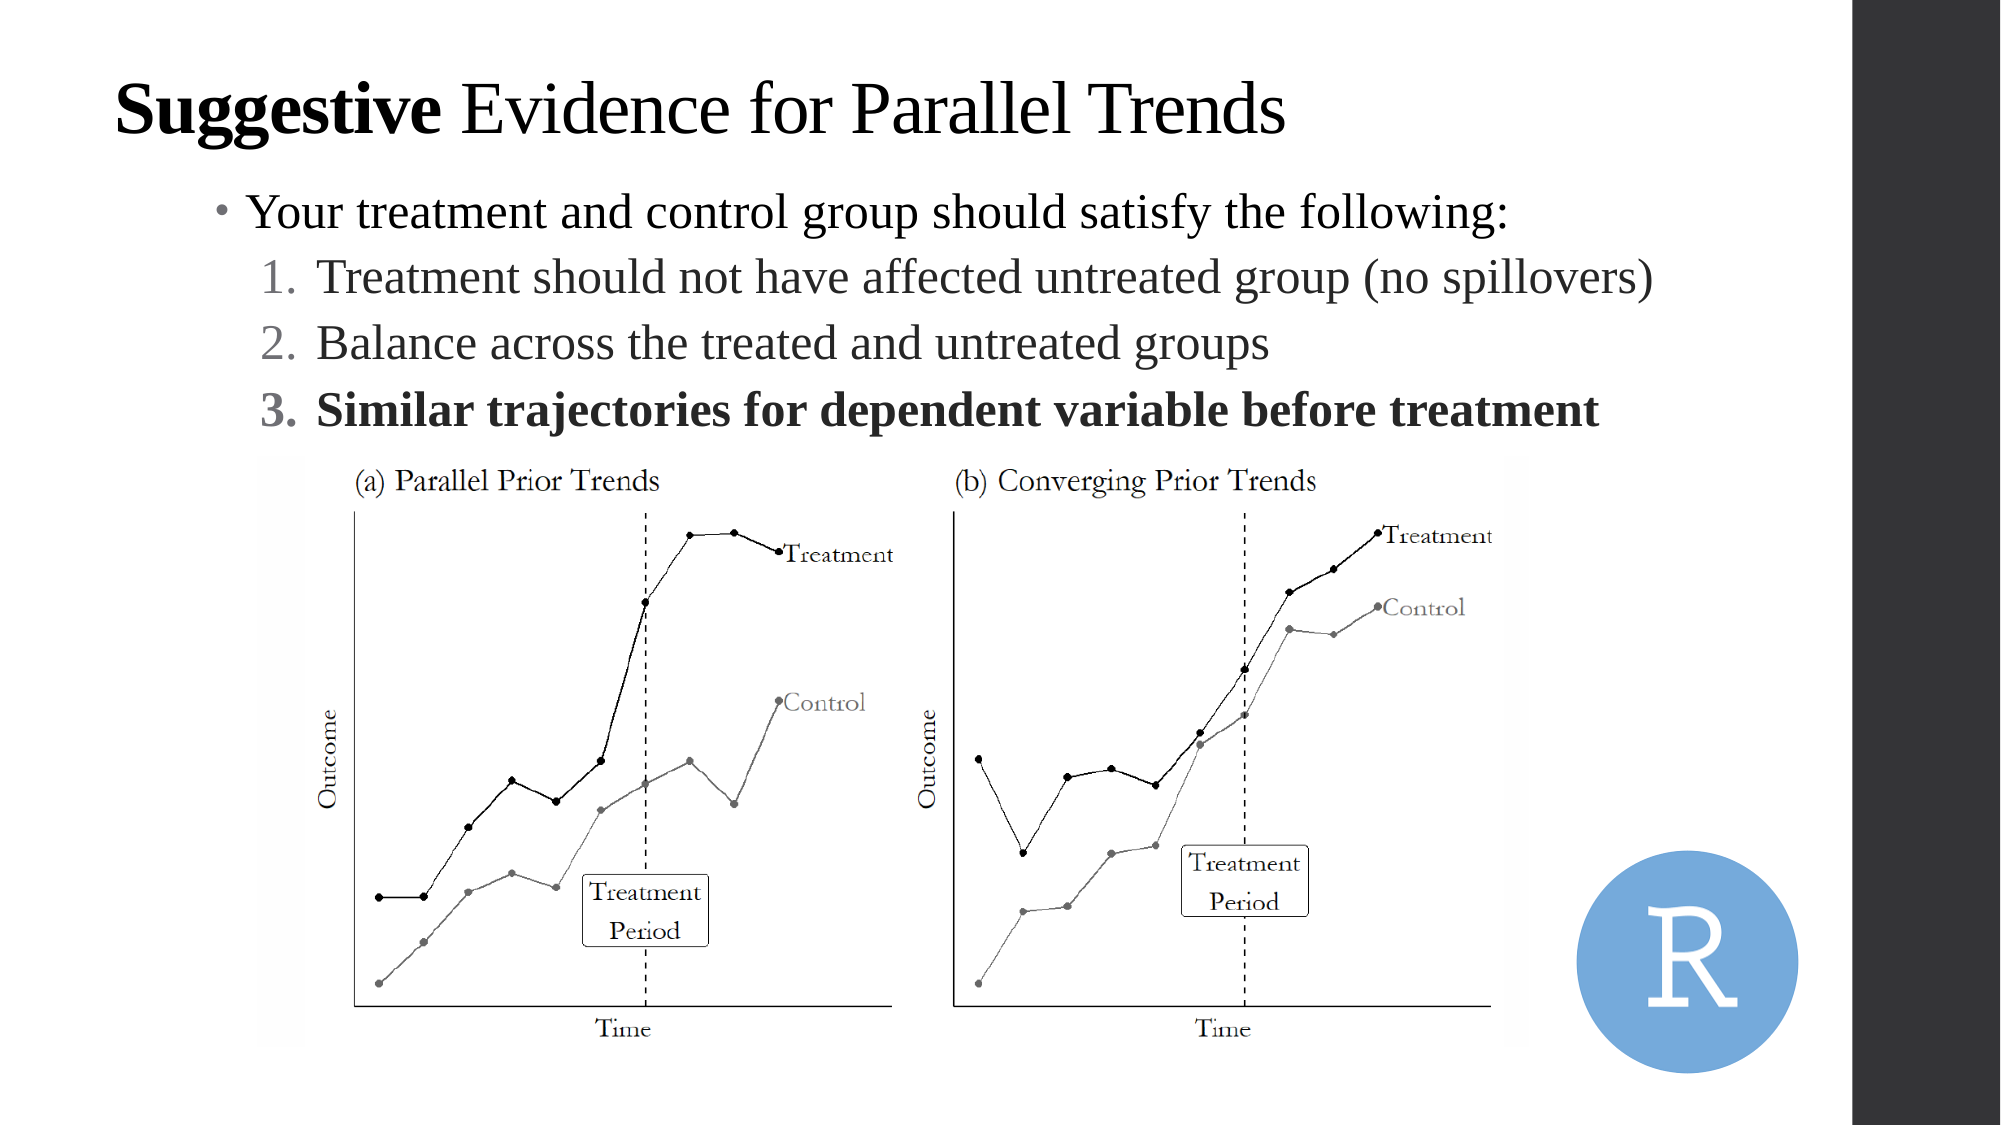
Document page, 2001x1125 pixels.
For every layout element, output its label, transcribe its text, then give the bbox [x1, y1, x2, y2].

picture [256, 455, 1529, 1047]
list Your treatment and control group should satisfy the following: Treatment should not have affected untreated group (no spillovers) Balance across the treated and untreated groups Similar trajectories for dependent variable before treatment [200, 174, 1743, 1019]
picture [1574, 849, 1801, 1076]
title Suggestive Evidence for Parallel Trends [99, 55, 1813, 158]
